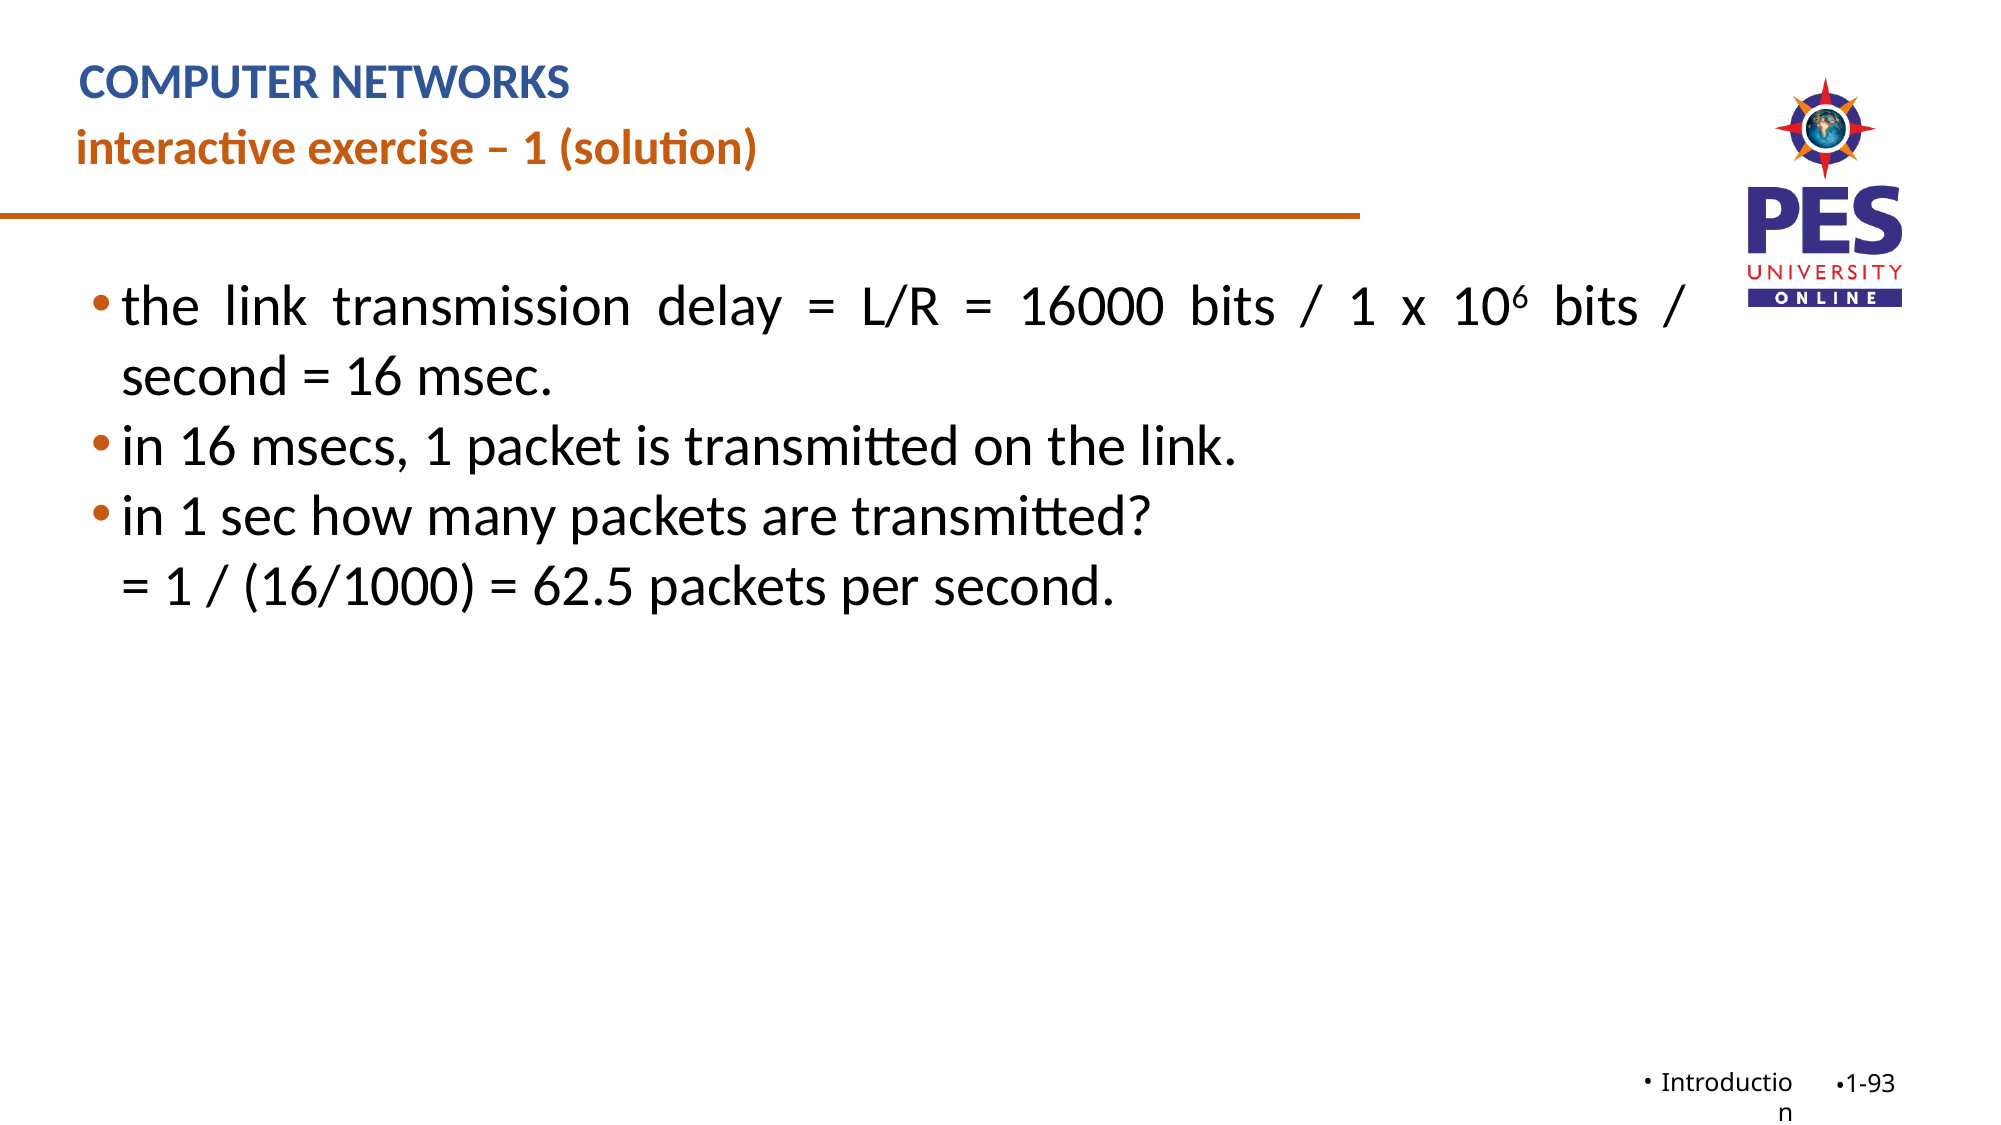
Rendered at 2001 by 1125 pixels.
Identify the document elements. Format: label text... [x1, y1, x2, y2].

text_box 1-93 [1820, 1060, 1969, 1106]
text_box Introduction [1628, 1058, 1809, 1106]
text_box [39, 280, 1592, 673]
text_box the link transmission delay = L/R = 16000 bits / 1 x 106 bits / second = 16 msec. in 16 msecs, 1 packet is transmitted on the link. in 1 sec how many packets are transmitted? = 1 / (16/1000) = 62.5 packets per second. [76, 259, 1702, 625]
text_box interactive exercise – 1 (solution) [60, 106, 1374, 182]
picture [1748, 76, 1902, 307]
text_box COMPUTER NETWORKS [64, 41, 1295, 106]
